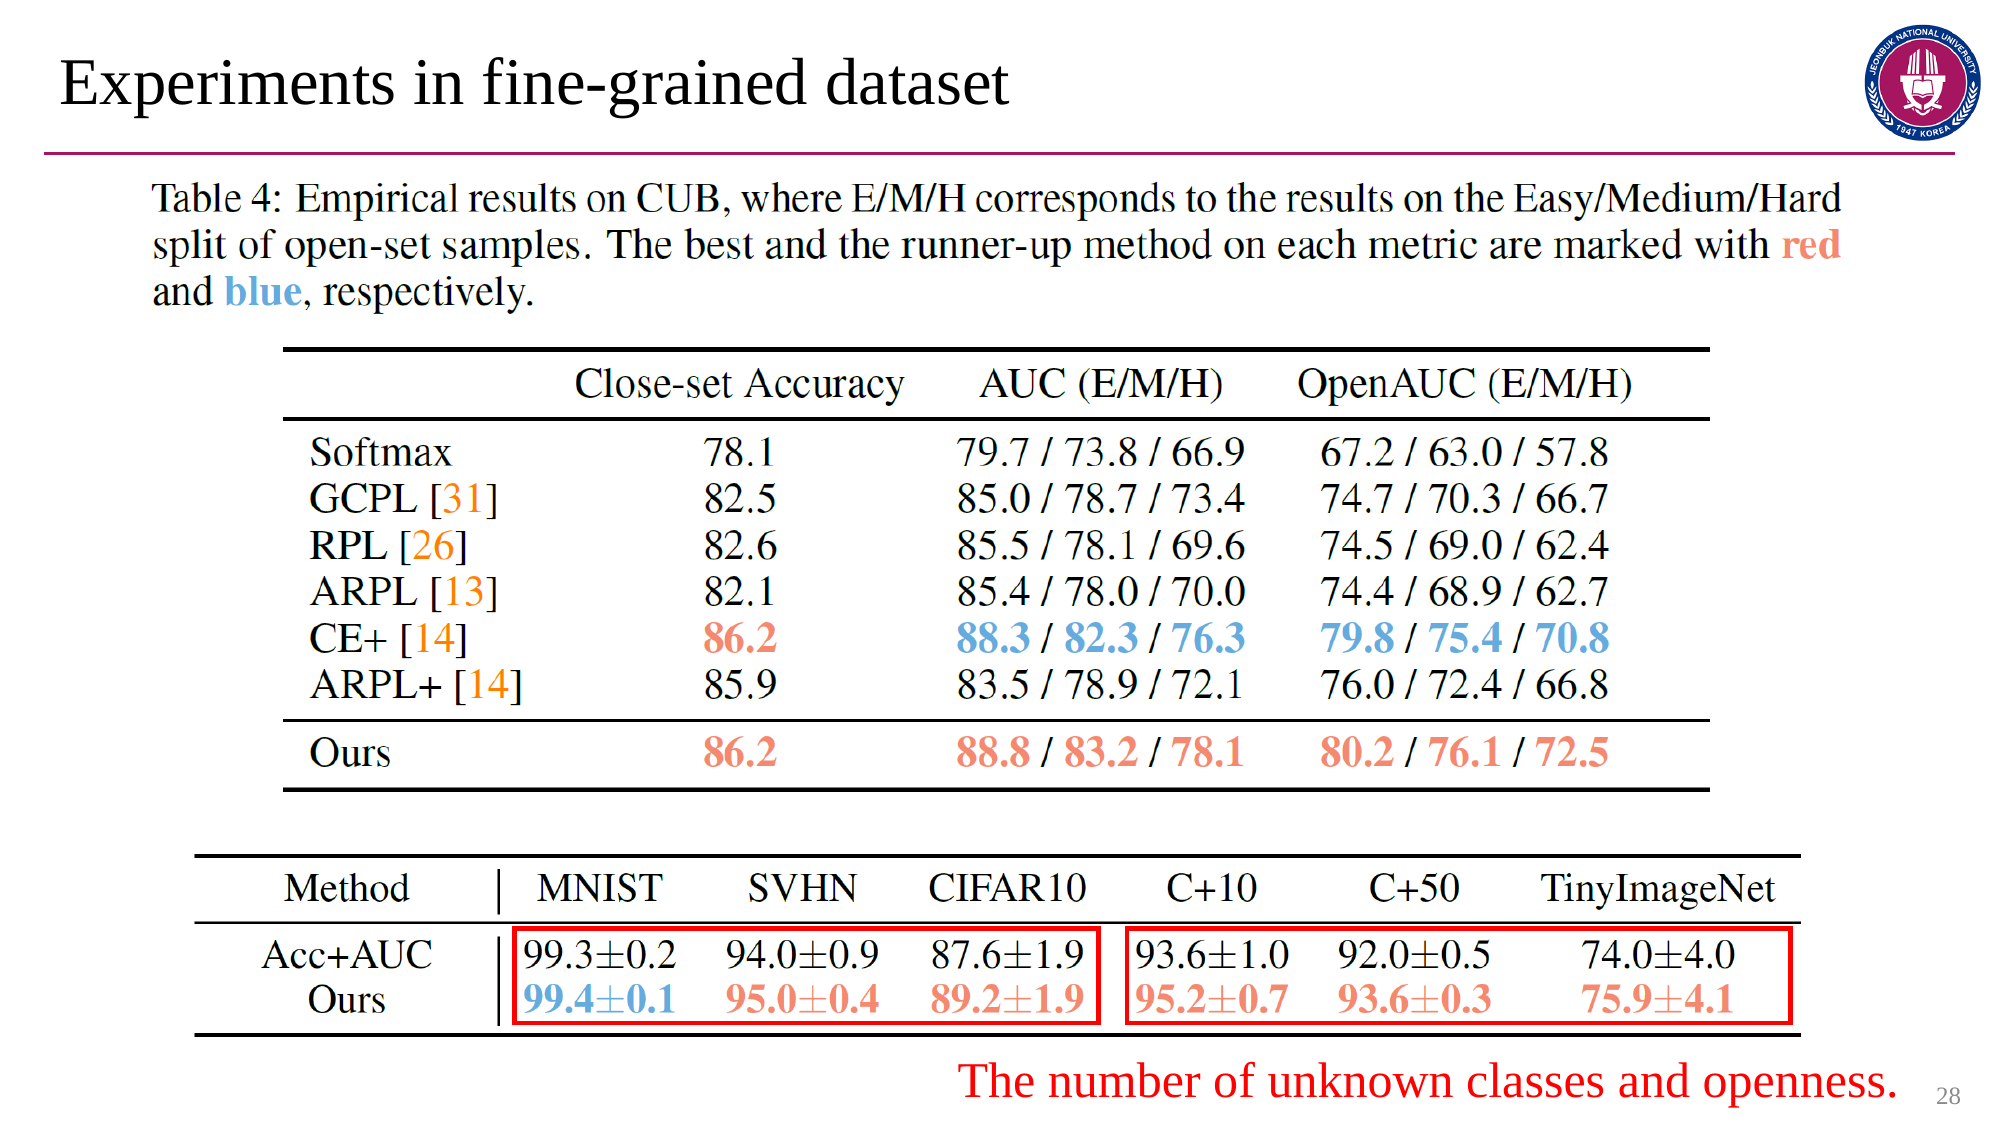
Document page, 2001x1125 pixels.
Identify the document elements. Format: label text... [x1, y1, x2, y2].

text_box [173, 844, 1827, 1044]
slide_number 28 [1922, 1065, 2000, 1125]
list The number of unknown classes and openness. [942, 1046, 1922, 1125]
title Experiments in fine-grained dataset [44, 30, 1841, 136]
picture [1863, 23, 1982, 142]
picture [146, 170, 1854, 801]
